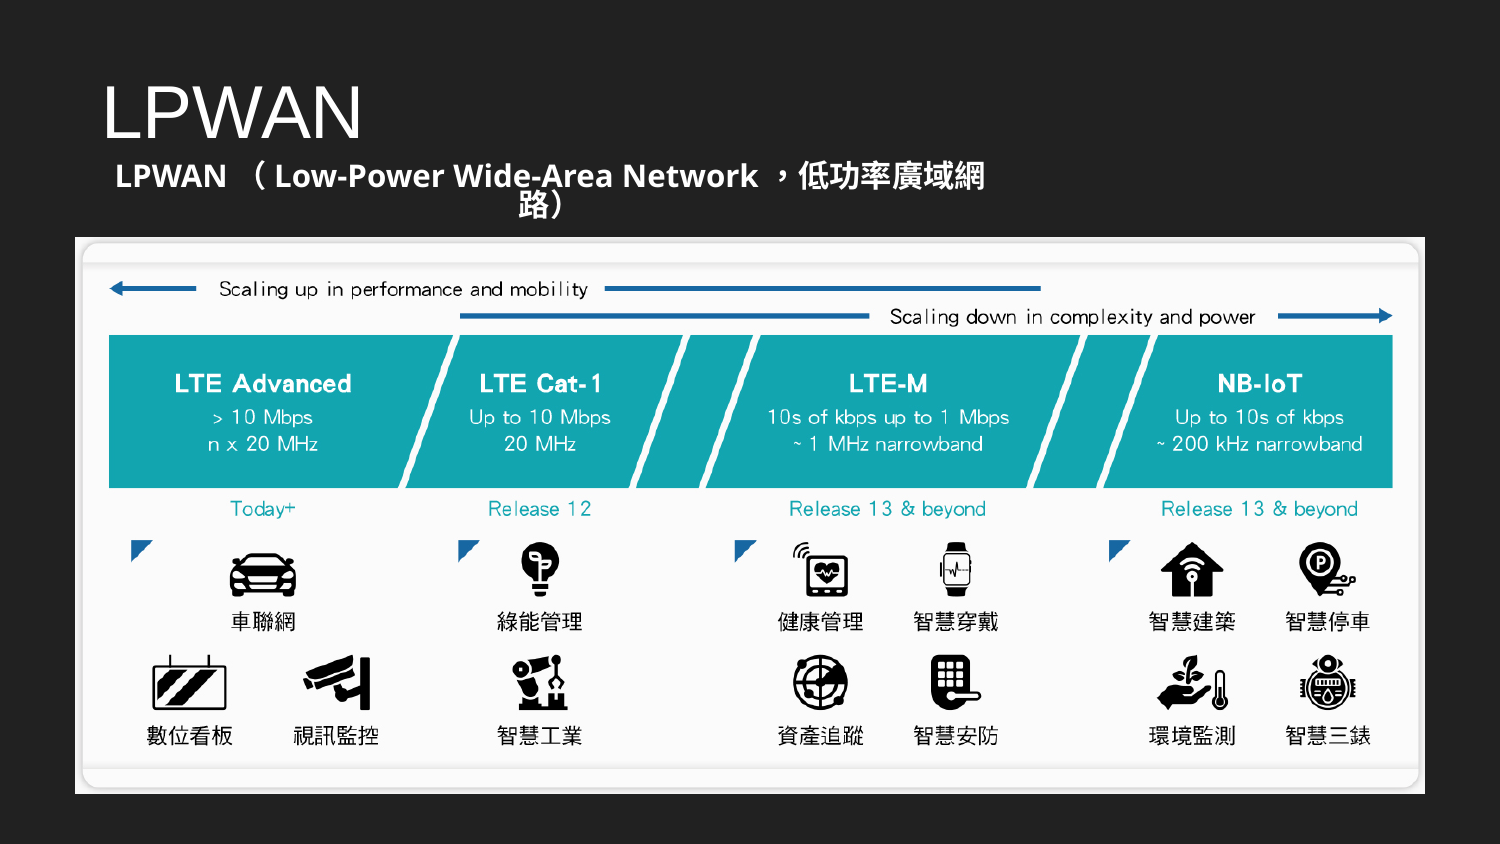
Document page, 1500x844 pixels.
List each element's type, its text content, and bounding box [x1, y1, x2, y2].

picture [74, 237, 1426, 794]
title LPWAN [86, 46, 1414, 172]
list LPWAN（Low-Power Wide-Area Network，低功率廣域網路） [75, 151, 1026, 231]
